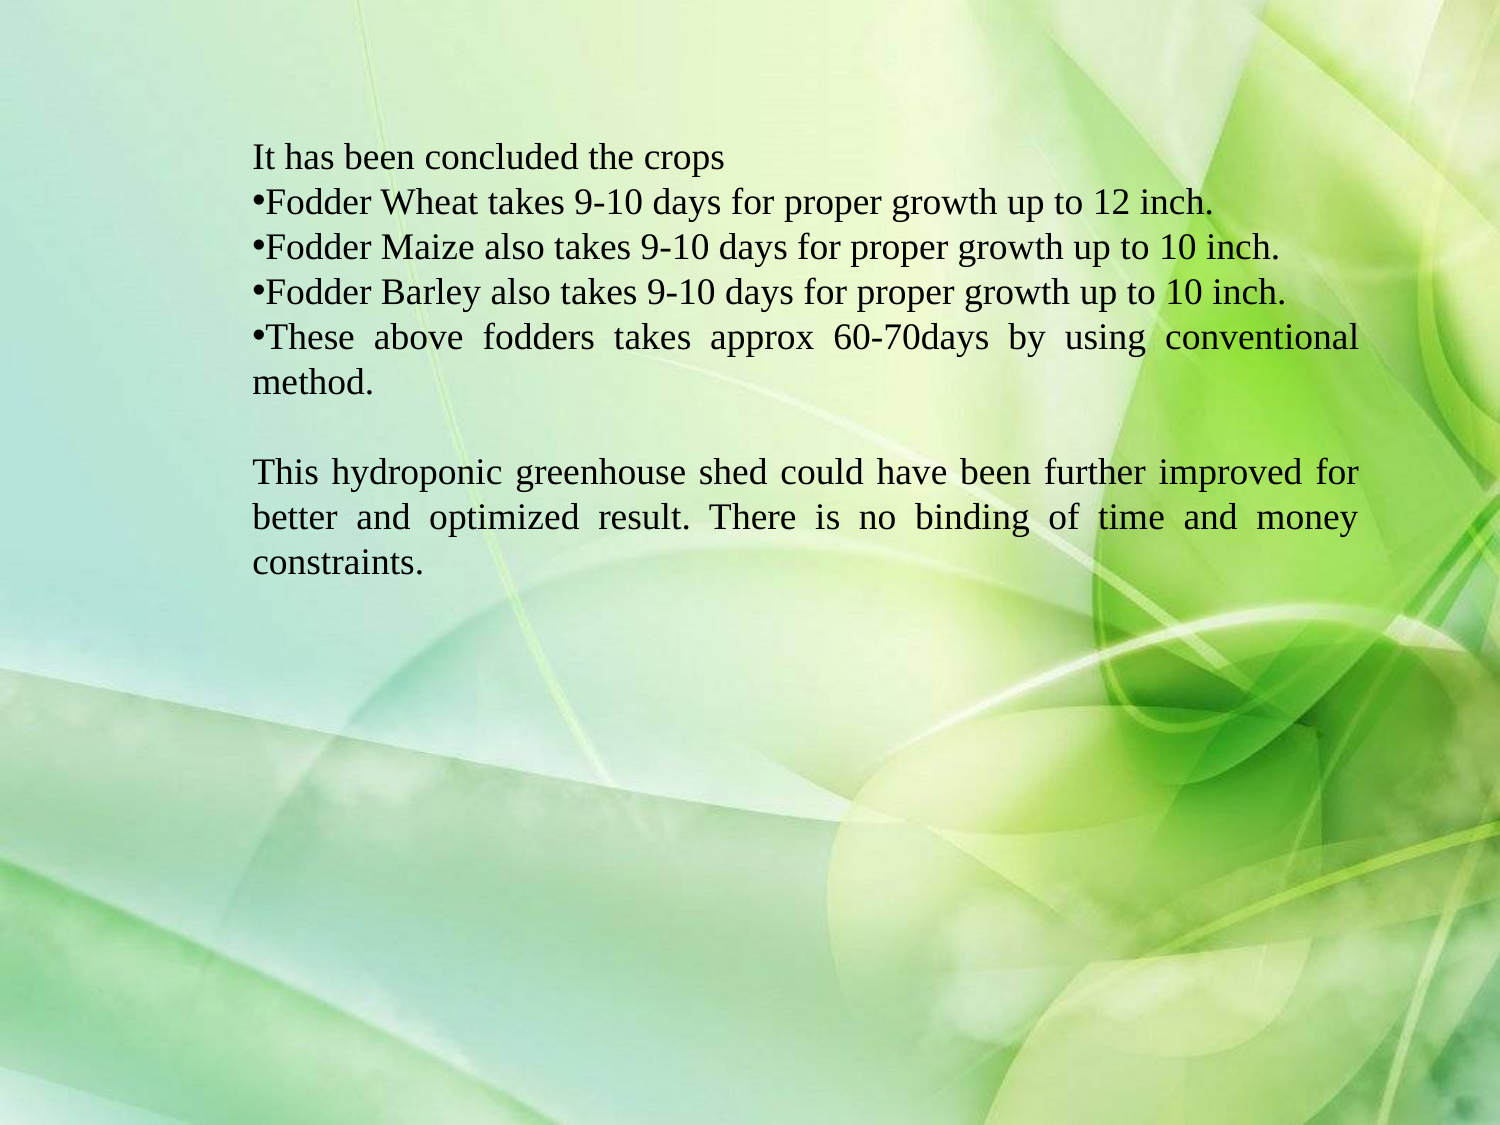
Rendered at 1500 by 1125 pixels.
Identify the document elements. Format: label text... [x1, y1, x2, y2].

text_box It has been concluded the crops Fodder Wheat takes 9-10 days for proper growth up to 12 inch. Fodder Maize also takes 9-10 days for proper growth up to 10 inch. Fodder Barley also takes 9-10 days for proper growth up to 10 inch. These above fodders takes approx 60-70days by using conventional method. This hydroponic greenhouse shed could have been further improved for better and optimized result. There is no binding of time and money constraints. [237, 124, 1375, 635]
picture [0, 0, 1500, 1125]
